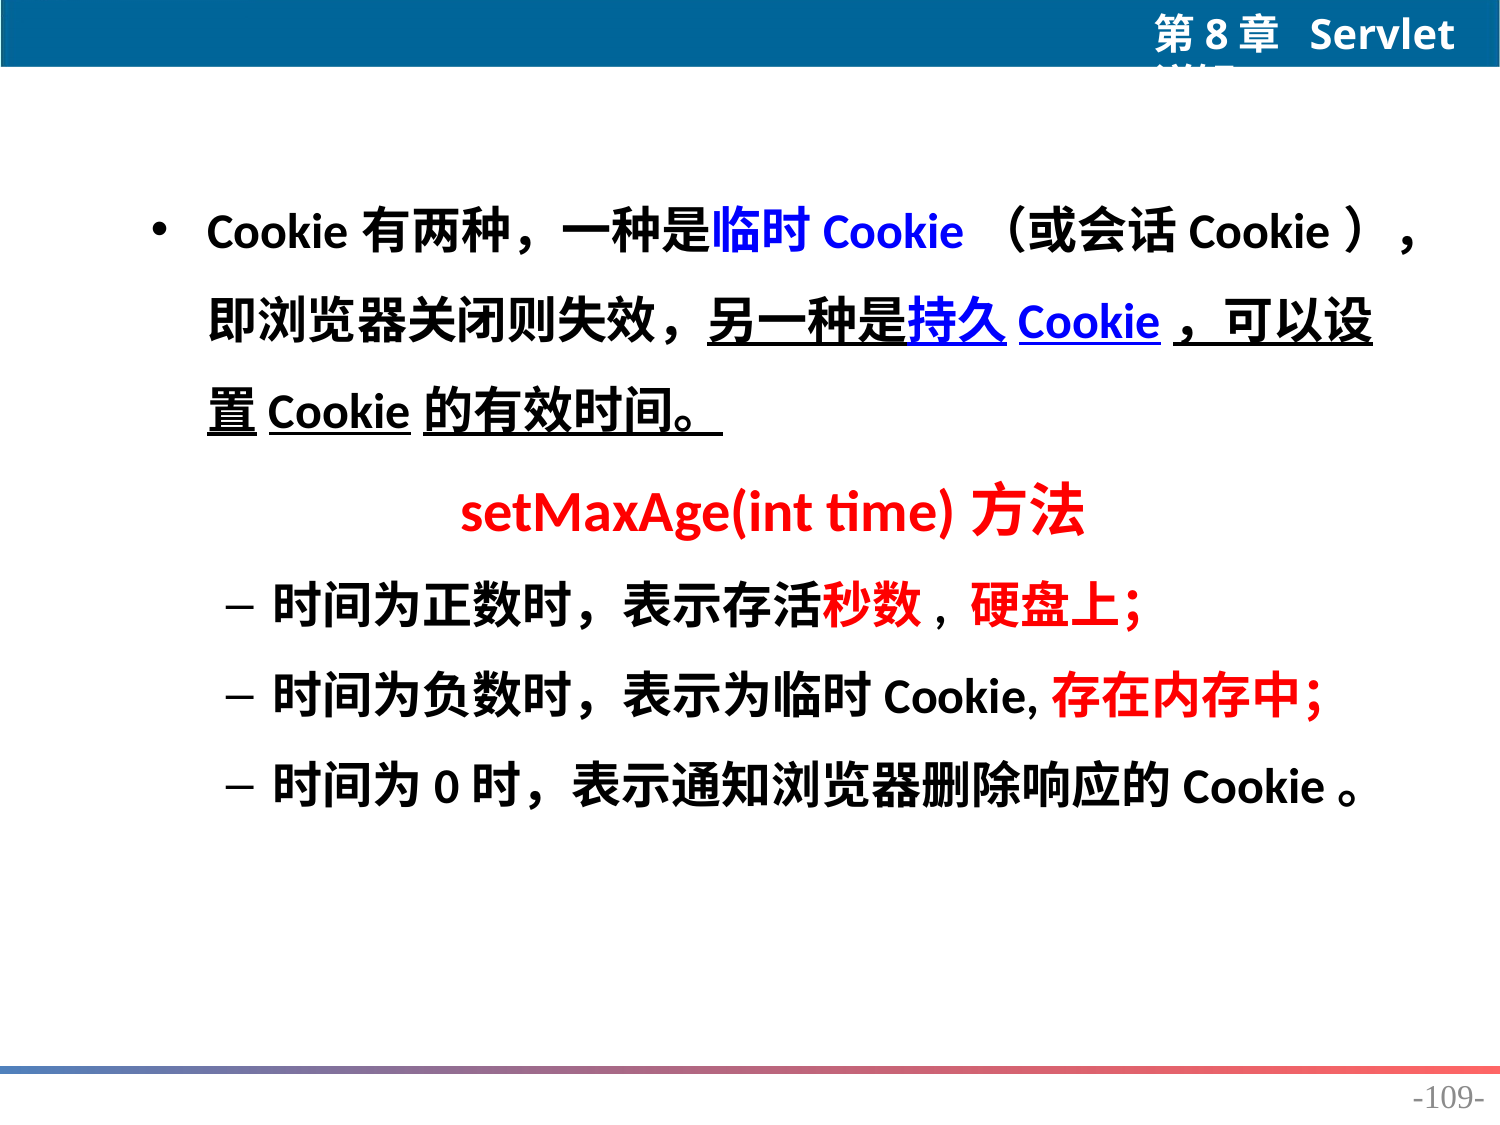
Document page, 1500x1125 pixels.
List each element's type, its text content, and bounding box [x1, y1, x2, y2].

slide_number -109- [1149, 1065, 1500, 1125]
list Cookie有两种，一种是临时Cookie（或会话Cookie），即浏览器关闭则失效，另一种是持久Cookie，可以设置Cookie的有效时间。 setMaxAge(int time)方法 时间为正数时，表示存活秒数, 硬盘上； 时间为负数时，表示为临时Cookie,存在内存中； 时间为0时，表示通知浏览器删除响应的Cookie。 [135, 160, 1412, 976]
picture [1496, 0, 1500, 67]
